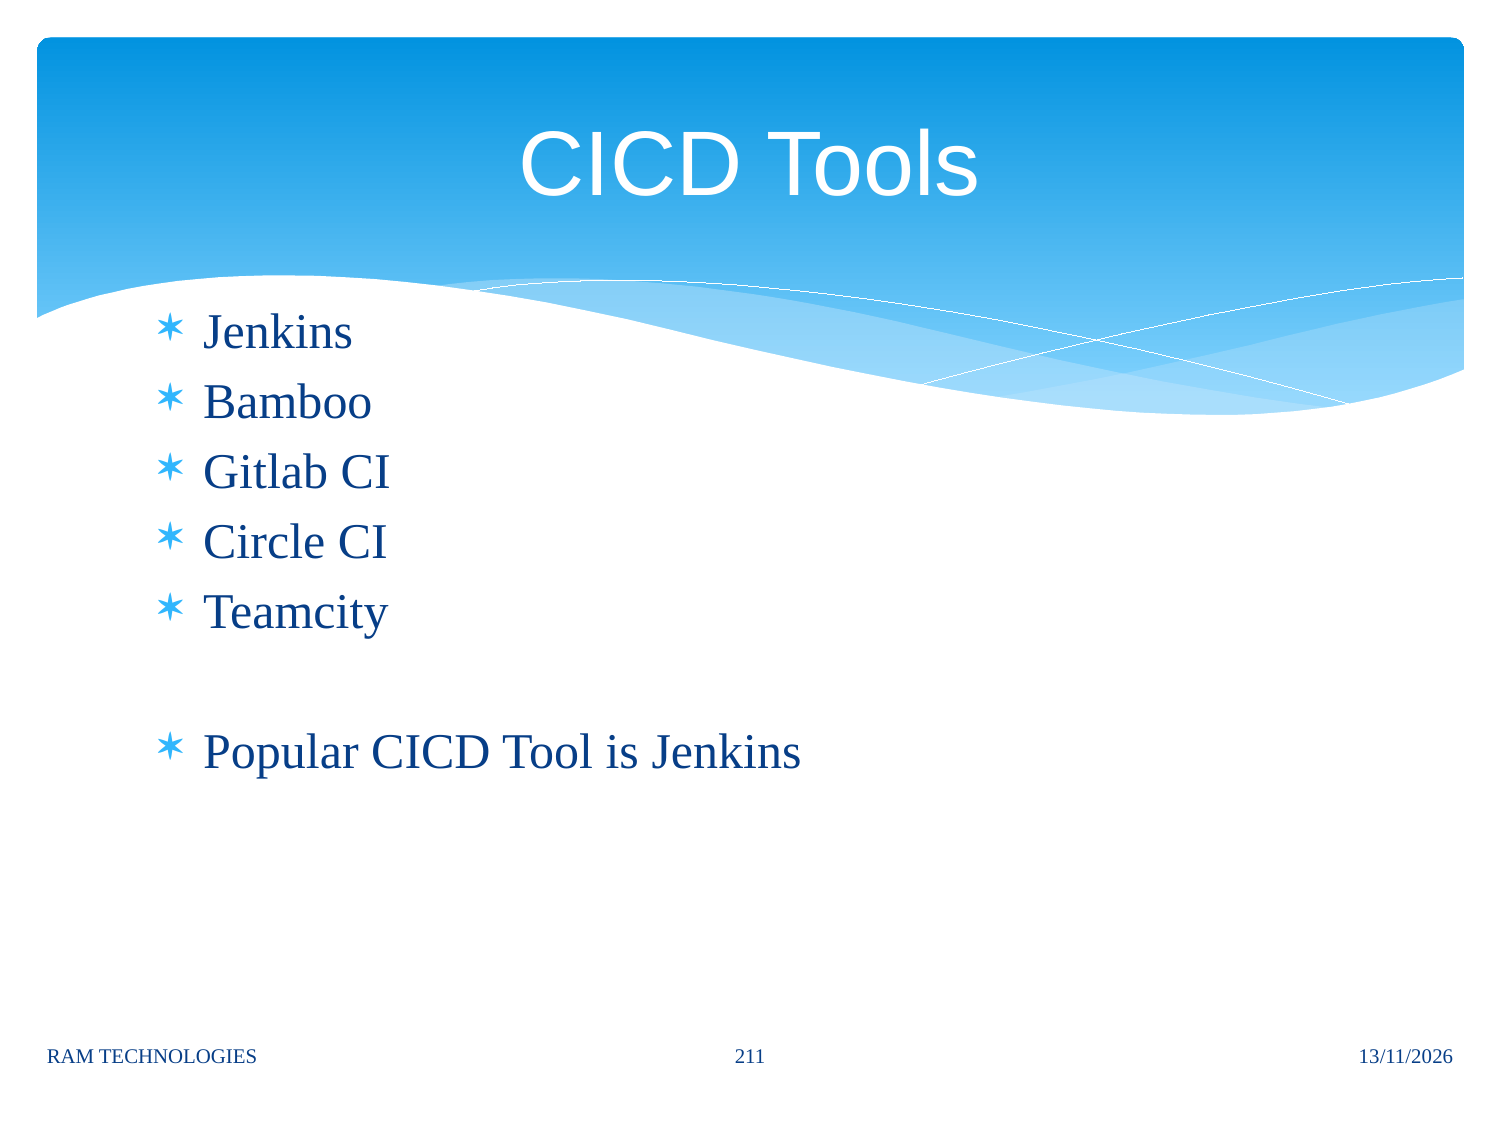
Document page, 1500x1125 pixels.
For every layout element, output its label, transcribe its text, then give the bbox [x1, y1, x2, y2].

footer RAM TECHNOLOGIES [31, 1025, 653, 1086]
list Jenkins Bamboo Gitlab CI Circle CI Teamcity Popular CICD Tool is Jenkins [143, 290, 1359, 1005]
slide_number 211 [654, 1025, 846, 1086]
title CICD Tools [75, 55, 1425, 261]
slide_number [847, 1025, 1469, 1086]
